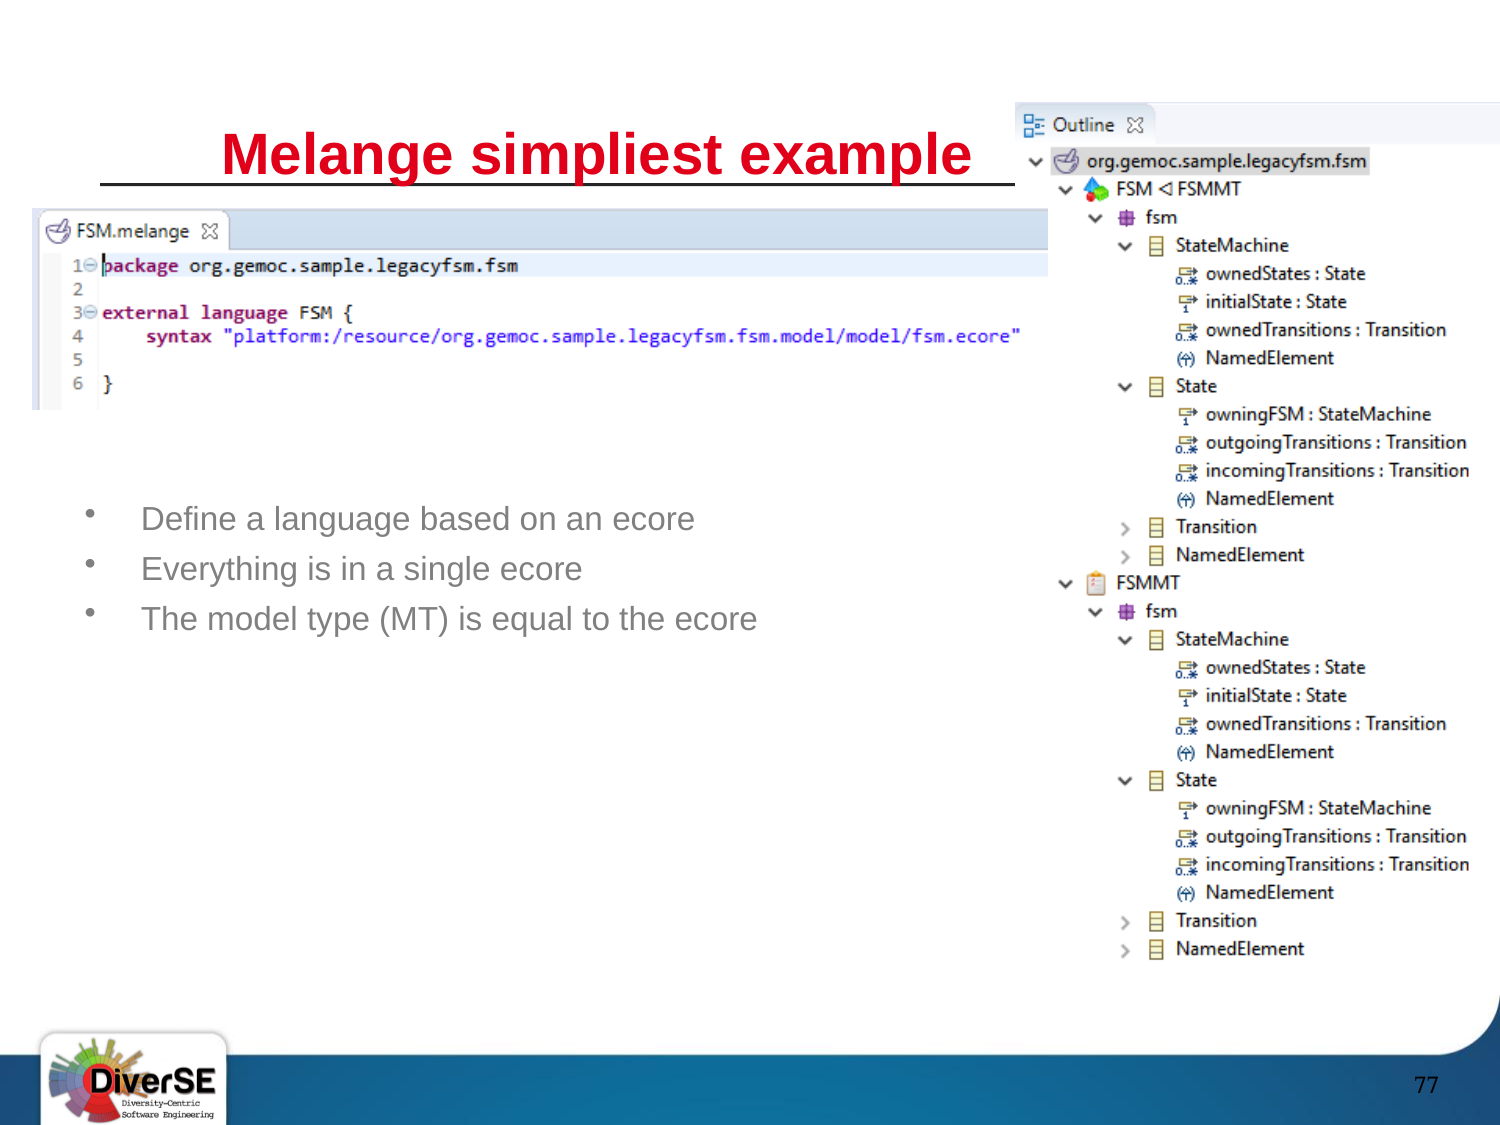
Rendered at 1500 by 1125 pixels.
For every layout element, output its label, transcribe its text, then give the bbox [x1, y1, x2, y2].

title Melange simpliest example [221, 57, 1459, 206]
list Define a language based on an ecore Everything is in a single ecore The model type (MT) is equal to the ecore [69, 479, 1010, 966]
picture [0, 101, 1500, 1125]
slide_number 77 [1413, 1064, 1500, 1110]
